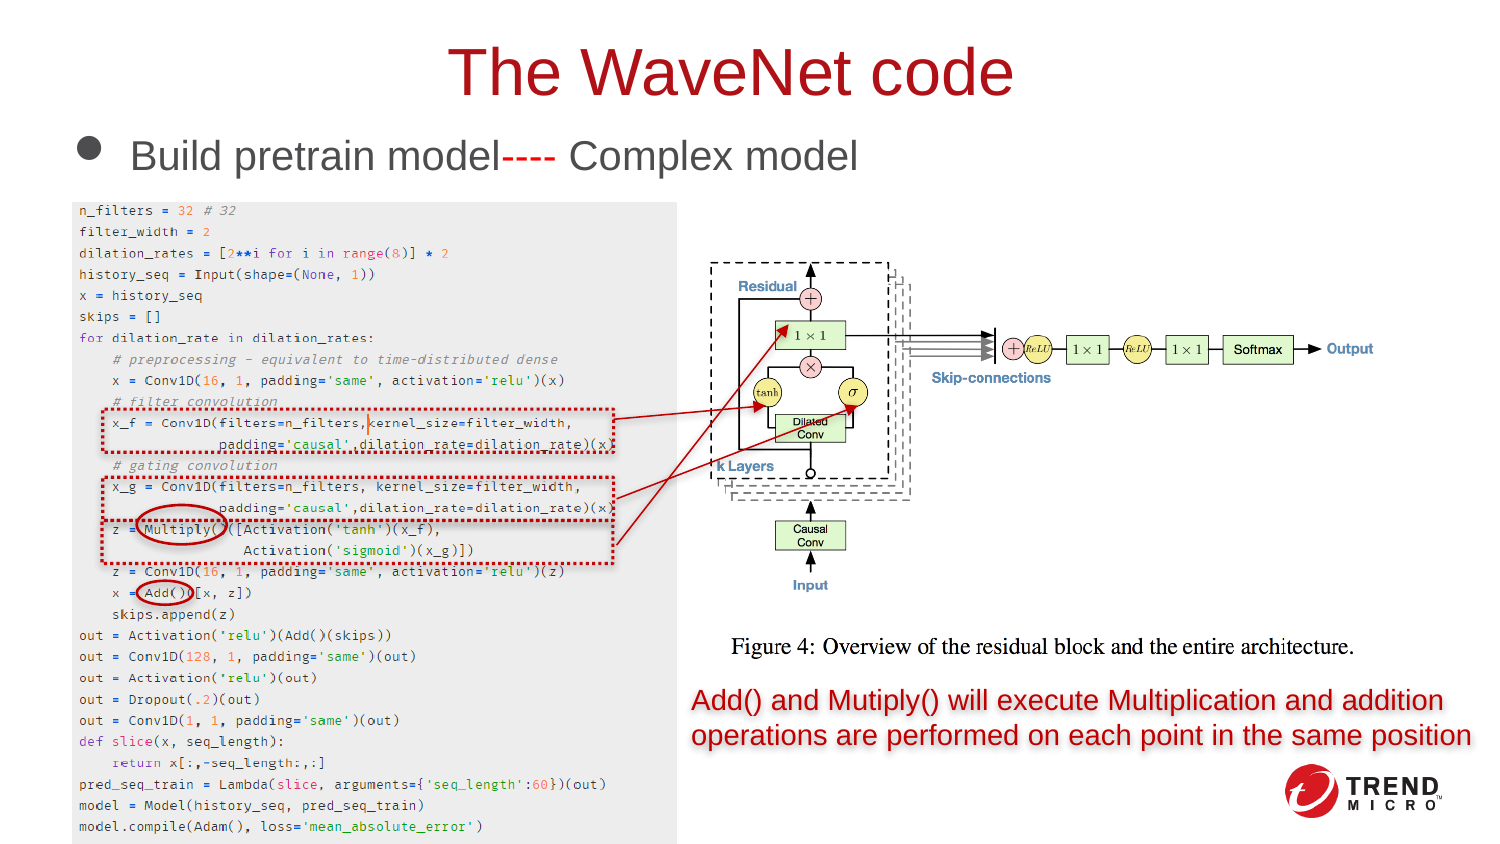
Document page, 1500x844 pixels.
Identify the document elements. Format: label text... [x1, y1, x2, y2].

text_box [616, 324, 789, 546]
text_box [794, 405, 859, 500]
picture [72, 202, 1385, 844]
title The WaveNet code [75, 32, 1389, 121]
text_box Build pretrain model---- Complex model [58, 121, 947, 187]
picture [1285, 772, 1442, 818]
text_box Add() and Mutiply() will execute Multiplication and addition operations are performed on each point in the same position [681, 662, 1500, 772]
